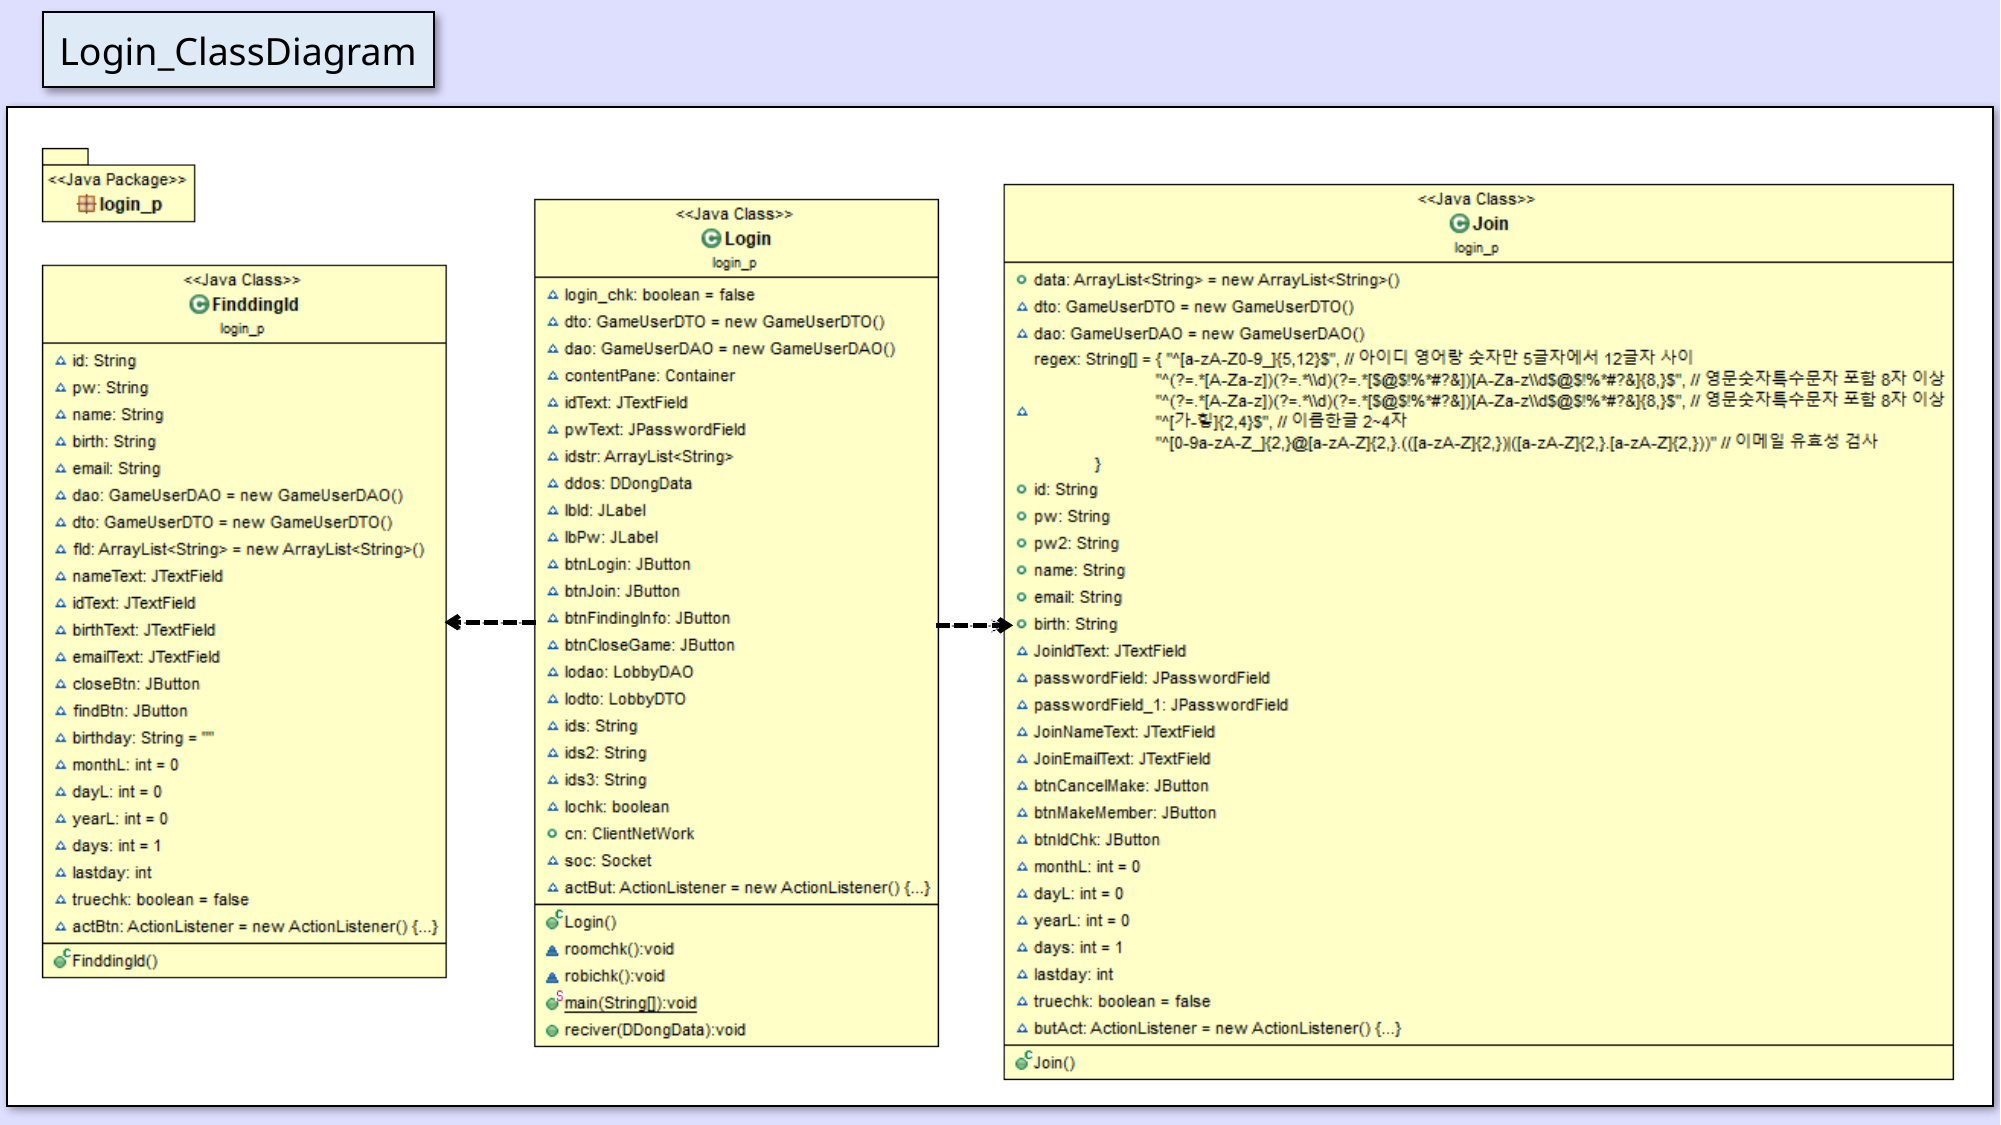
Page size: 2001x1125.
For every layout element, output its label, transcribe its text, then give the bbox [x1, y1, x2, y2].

text_box Login_ClassDiagram [42, 11, 435, 88]
picture [13, 130, 1988, 1107]
text_box [6, 106, 1994, 1107]
